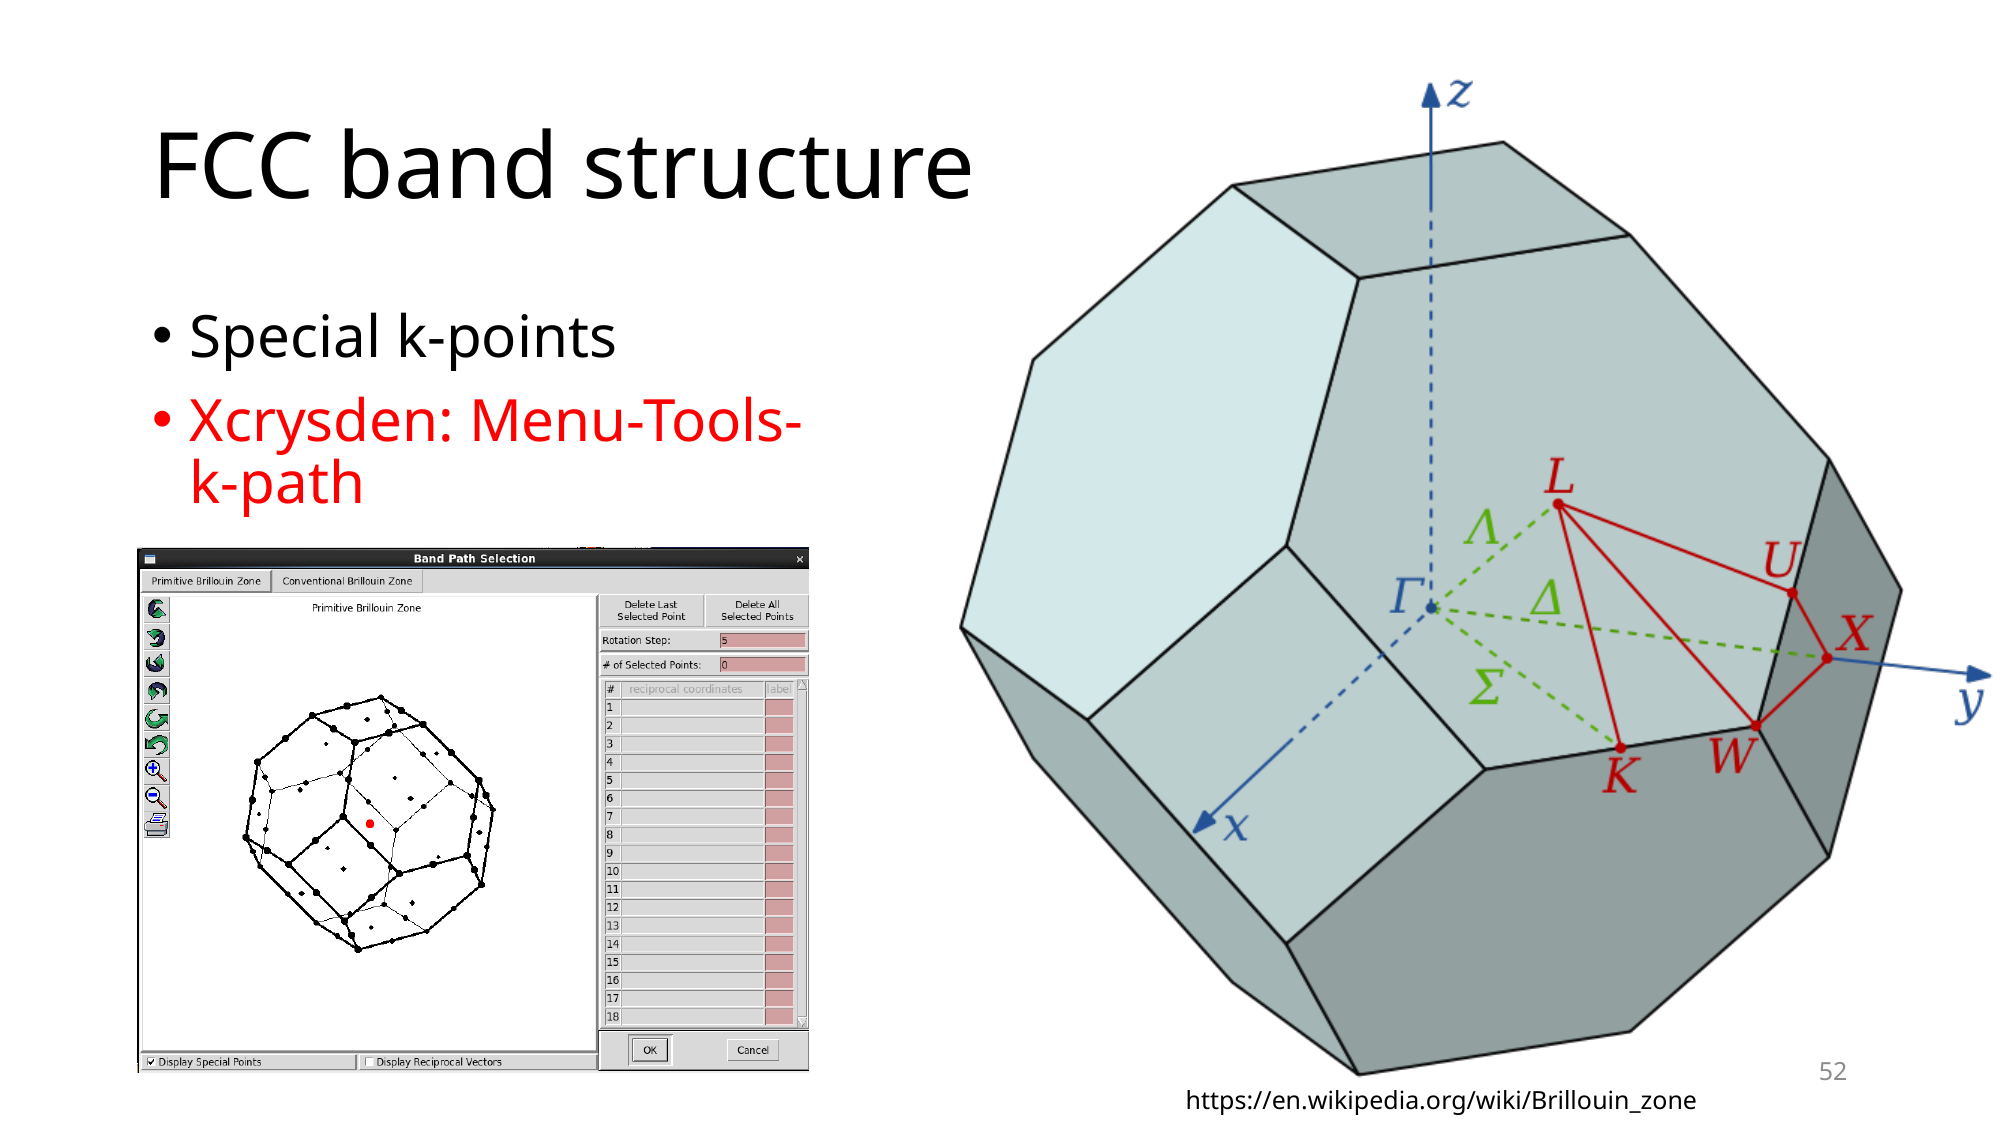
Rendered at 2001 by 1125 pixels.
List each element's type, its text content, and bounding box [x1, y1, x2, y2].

list Special k-points Xcrysden: Menu-Tools-k-path [137, 299, 823, 1014]
picture [137, 547, 809, 1073]
text_box https://en.wikipedia.org/wiki/Brillouin_zone [1170, 1103, 1863, 1123]
title FCC band structure [137, 59, 952, 278]
picture [952, 54, 2000, 1103]
